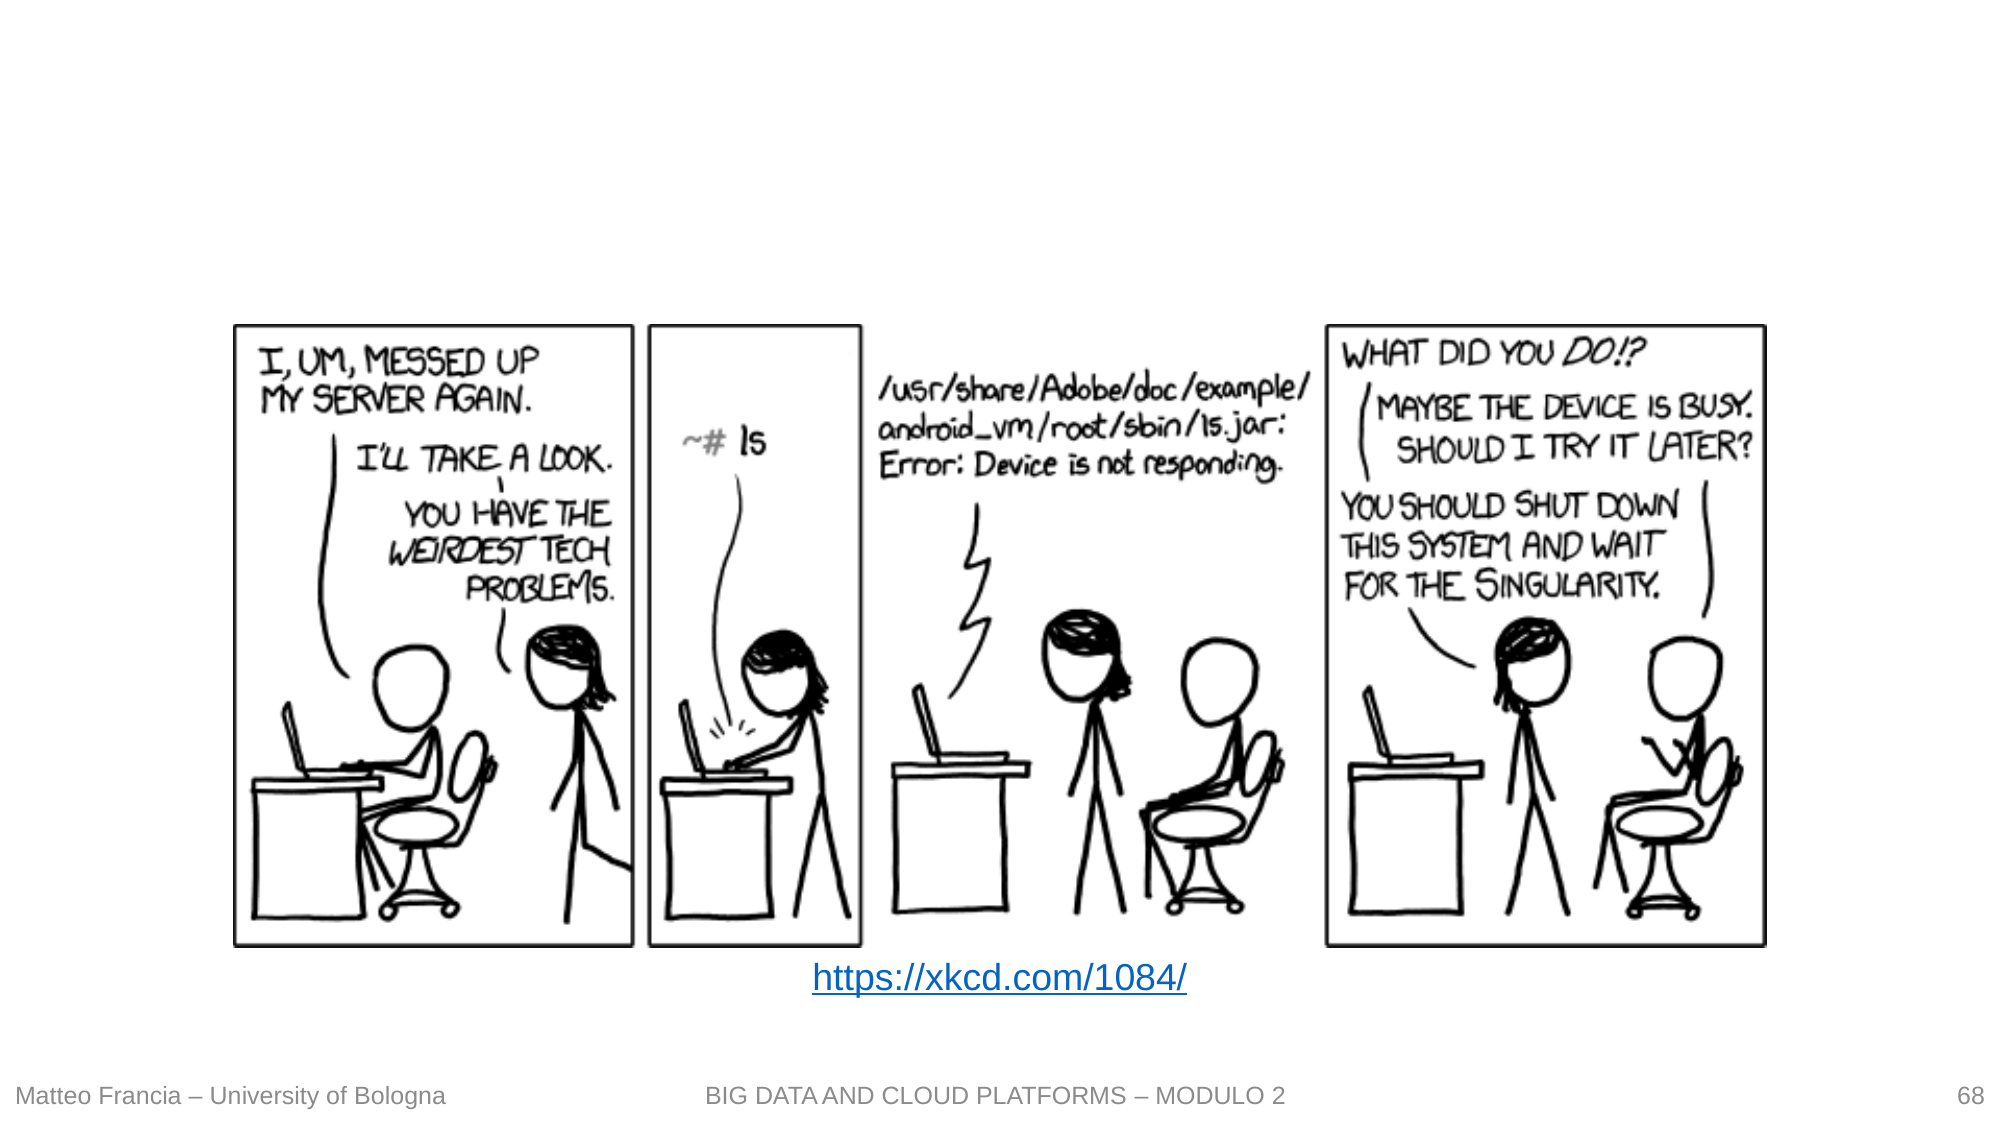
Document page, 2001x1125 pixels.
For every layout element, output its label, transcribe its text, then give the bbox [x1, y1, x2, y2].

text_box https://xkcd.com/1084/ [306, 948, 1694, 1006]
footer Matteo Francia – University of Bologna [0, 1065, 466, 1125]
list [233, 324, 1767, 948]
slide_number 68 [1550, 1065, 2000, 1125]
